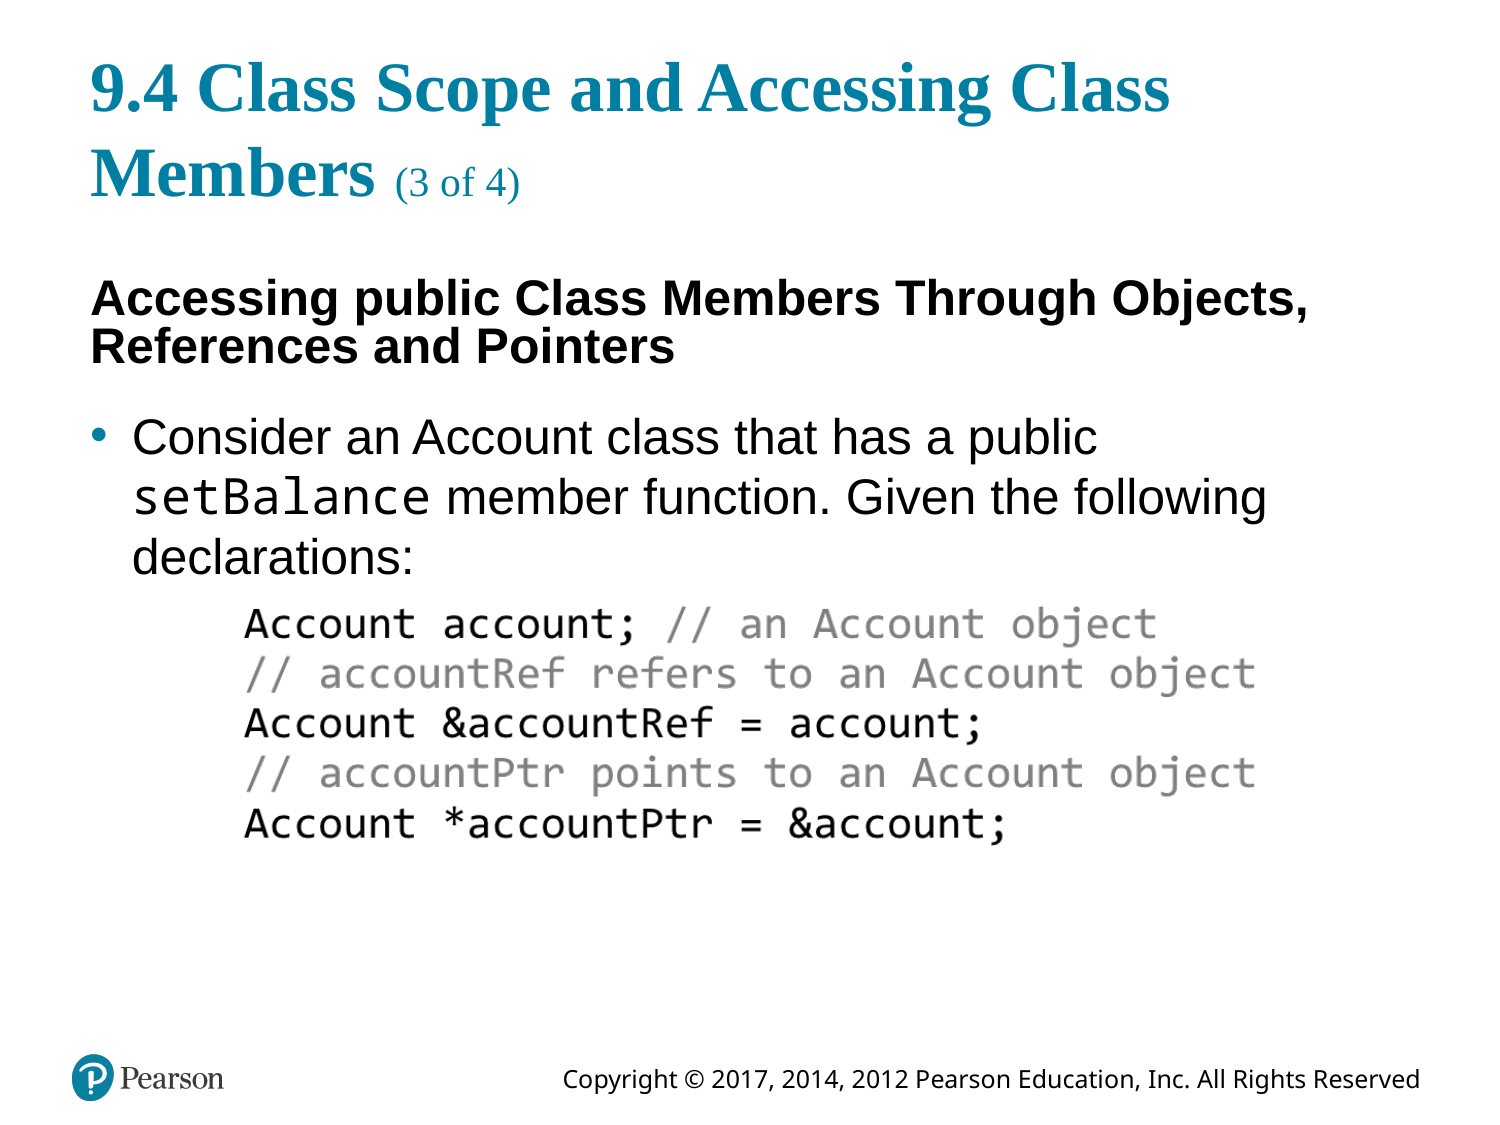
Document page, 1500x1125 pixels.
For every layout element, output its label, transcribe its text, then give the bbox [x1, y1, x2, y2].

picture [215, 580, 1284, 877]
picture [98, 1054, 224, 1101]
list Accessing public Class Members Through Objects, References and Pointers Consider an Account class that has a public setBalance member function. Given the following declarations: [75, 262, 1425, 543]
picture [80, 1063, 106, 1088]
picture [72, 1054, 88, 1070]
picture [72, 1087, 83, 1101]
title 9.4 Class Scope and Accessing Class Members (3 of 4) [75, 16, 1425, 235]
